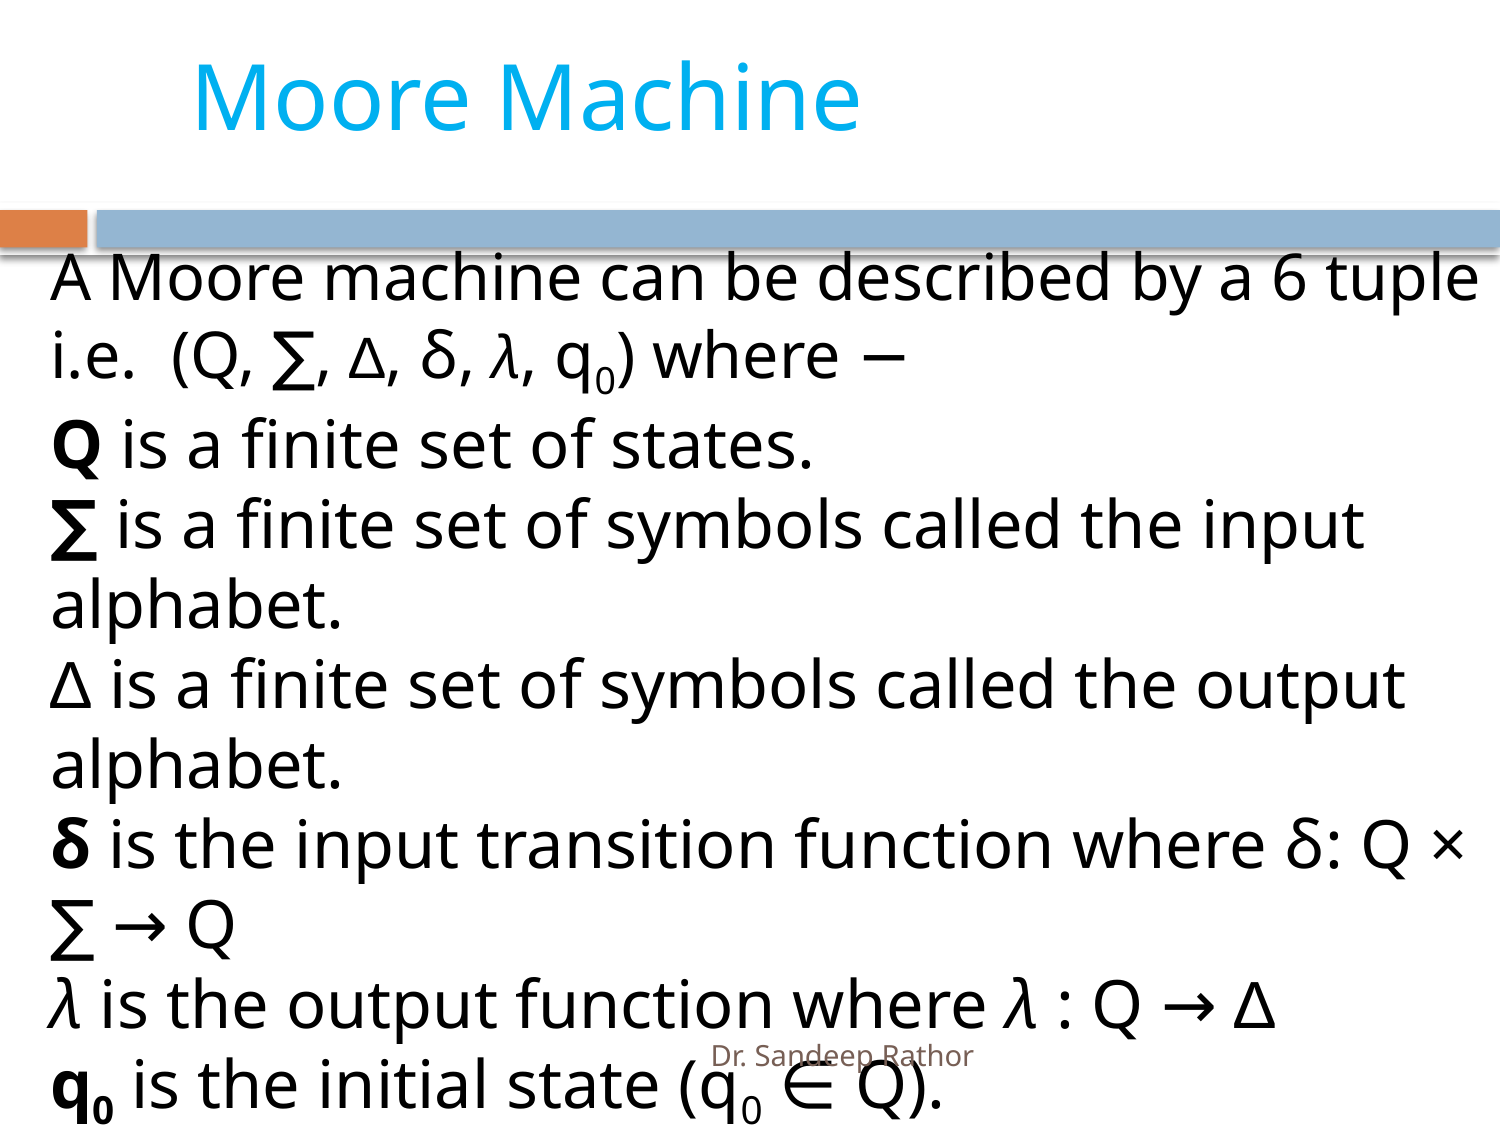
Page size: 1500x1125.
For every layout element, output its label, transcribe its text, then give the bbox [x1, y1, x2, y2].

text_box A Moore machine can be described by a 6 tuple i.e. (Q, ∑, ∆, δ, λ, q0) where − Q is a finite set of states. ∑ is a finite set of symbols called the input alphabet. ∆ is a finite set of symbols called the output alphabet. δ is the input transition function where δ: Q × ∑ → Q λ is the output function where λ : Q → ∆ q0 is the initial state (q0 ∈ Q). [35, 228, 1500, 1125]
title Moore Machine [175, 0, 1455, 188]
footer Dr. Sandeep Rathor [99, 1024, 990, 1085]
